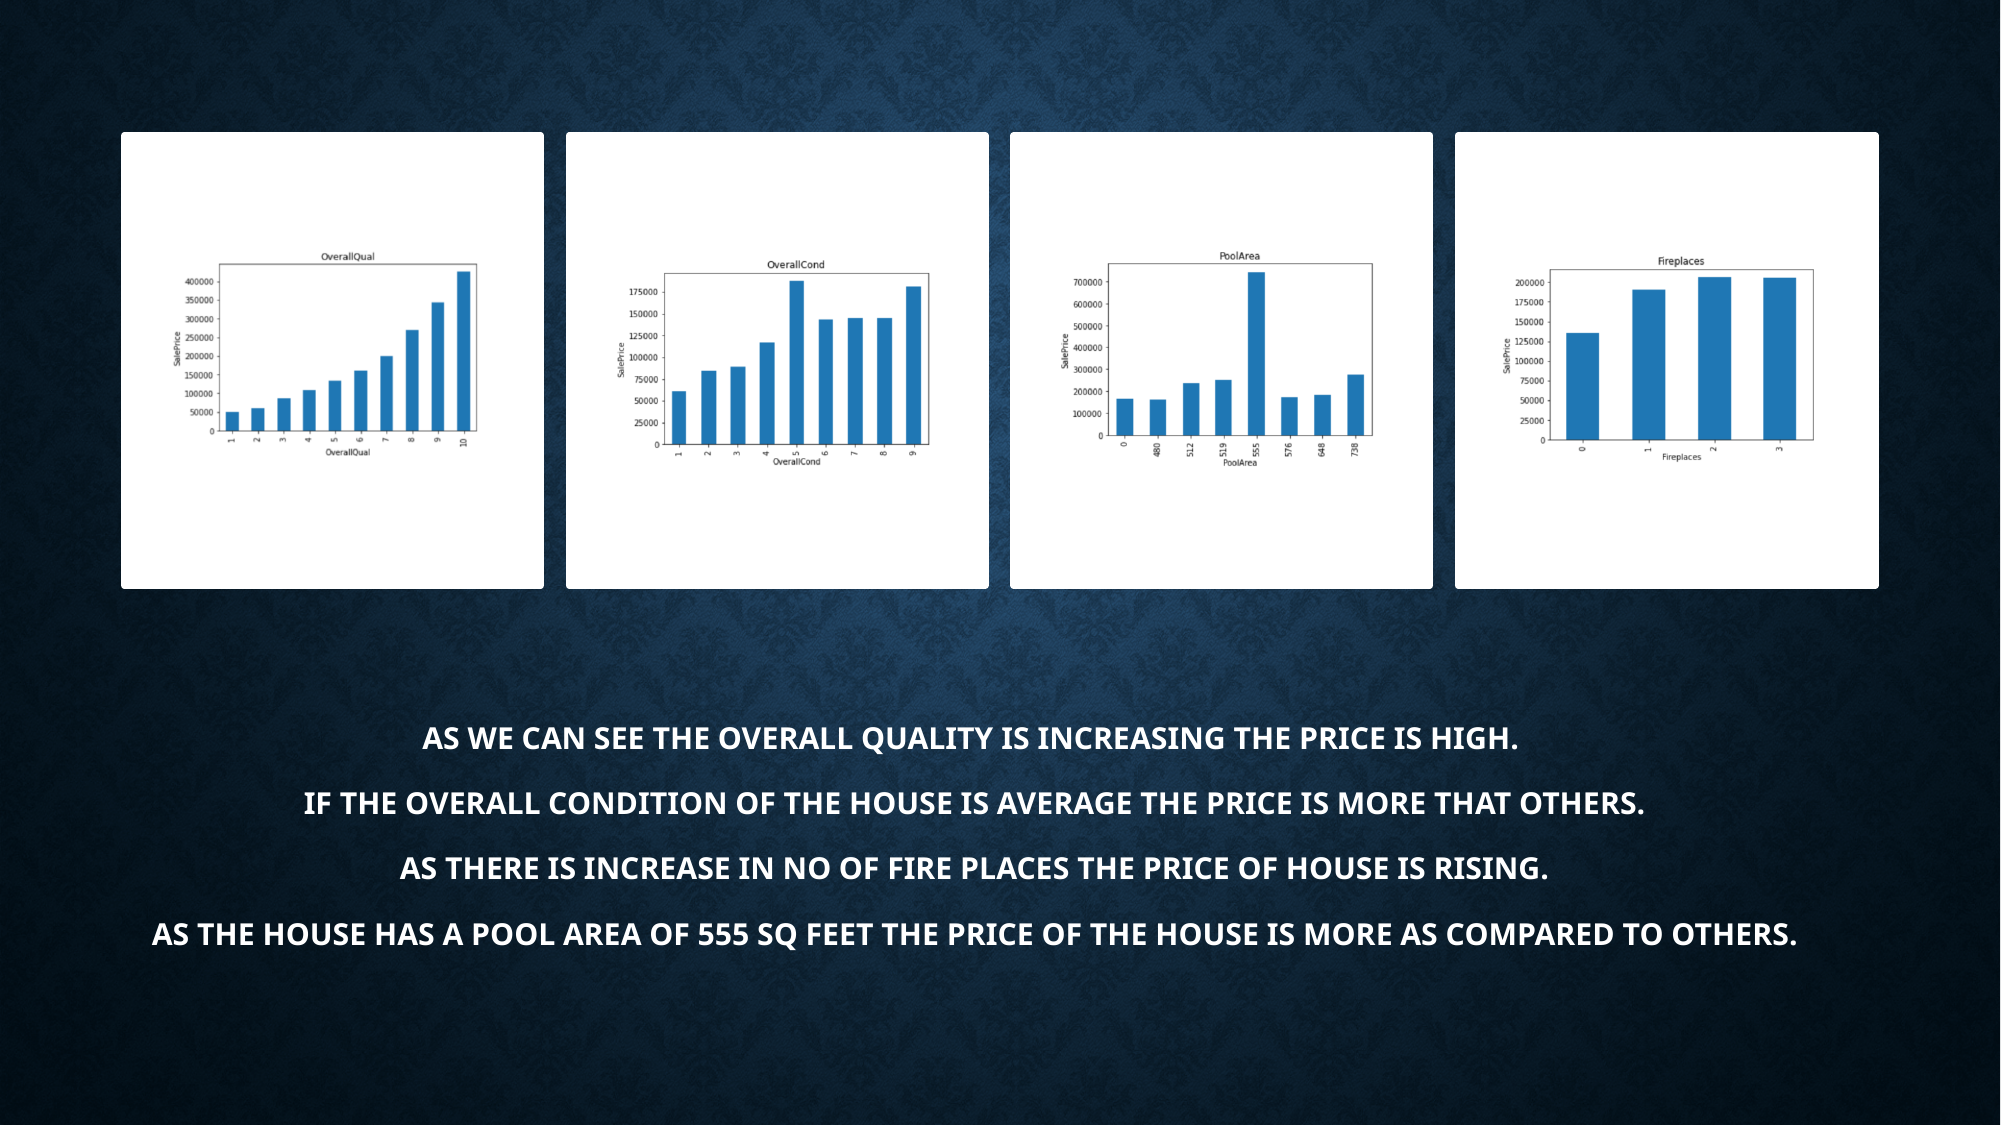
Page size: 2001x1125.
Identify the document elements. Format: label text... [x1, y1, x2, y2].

text_box [1012, 134, 1432, 587]
picture [605, 246, 949, 474]
picture [1495, 242, 1839, 479]
text_box [123, 134, 542, 587]
picture [1050, 240, 1394, 481]
title As we can see the overall quality is increasing the price is high. If the overall condition of the house is average the price is more that others. As there is increase in no of fire places the price of house is rising. As the house has a pool area of 555 sq feet the price of the house is more as compared to others. [124, 691, 1825, 959]
text_box [1457, 134, 1877, 587]
picture [161, 245, 504, 476]
text_box [0, 0, 2000, 1125]
text_box [567, 134, 987, 587]
